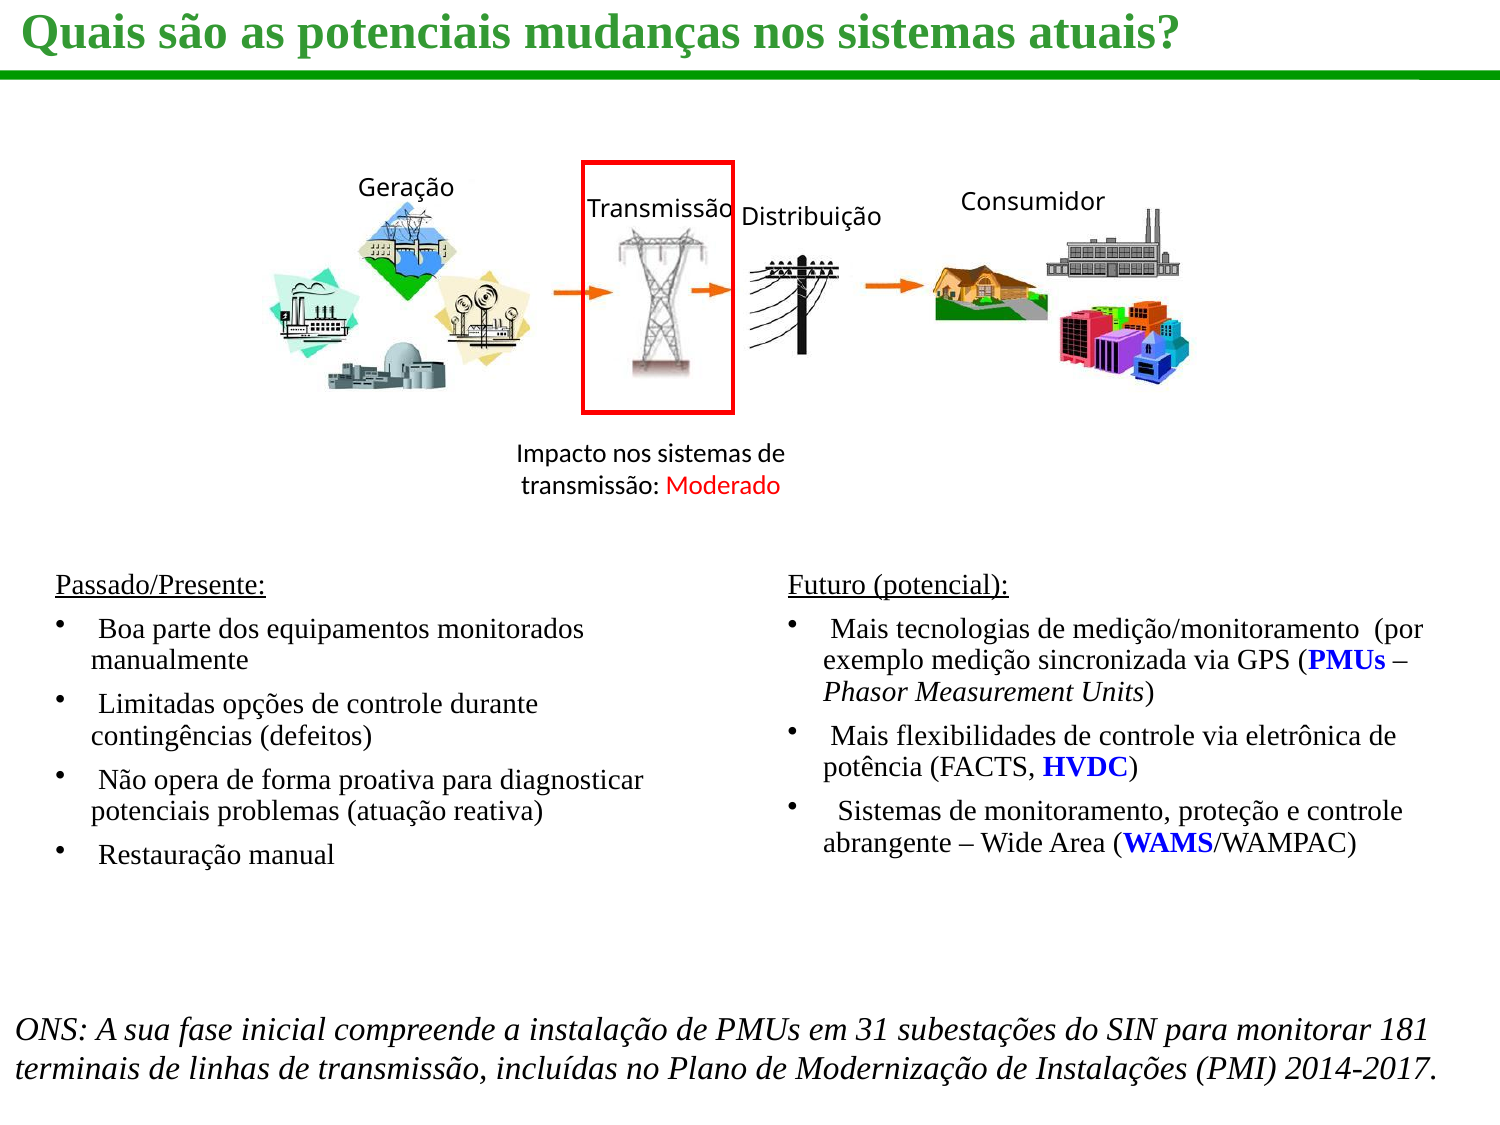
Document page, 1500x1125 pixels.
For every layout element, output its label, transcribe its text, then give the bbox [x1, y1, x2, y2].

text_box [262, 162, 1197, 509]
text_box Passado/Presente: Boa parte dos equipamentos monitorados manualmente Limitadas opções de controle durante contingências (defeitos) Não opera de forma proativa para diagnosticar potenciais problemas (atuação reativa) Restauração manual [41, 562, 715, 879]
text_box Quais são as potenciais mudanças nos sistemas atuais? [5, 0, 1481, 67]
text_box Futuro (potencial): Mais tecnologias de medição/monitoramento (por exemplo medição sincronizada via GPS (PMUs – Phasor Measurement Units) Mais flexibilidades de controle via eletrônica de potência (FACTS, HVDC) Sistemas de monitoramento, proteção e controle abrangente – Wide Area (WAMS/WAMPAC) [773, 562, 1475, 866]
text_box ONS: A sua fase inicial compreende a instalação de PMUs em 31 subestações do SIN para monitorar 181 terminais de linhas de transmissão, incluídas no Plano de Modernização de Instalações (PMI) 2014-2017. [0, 999, 1481, 1094]
